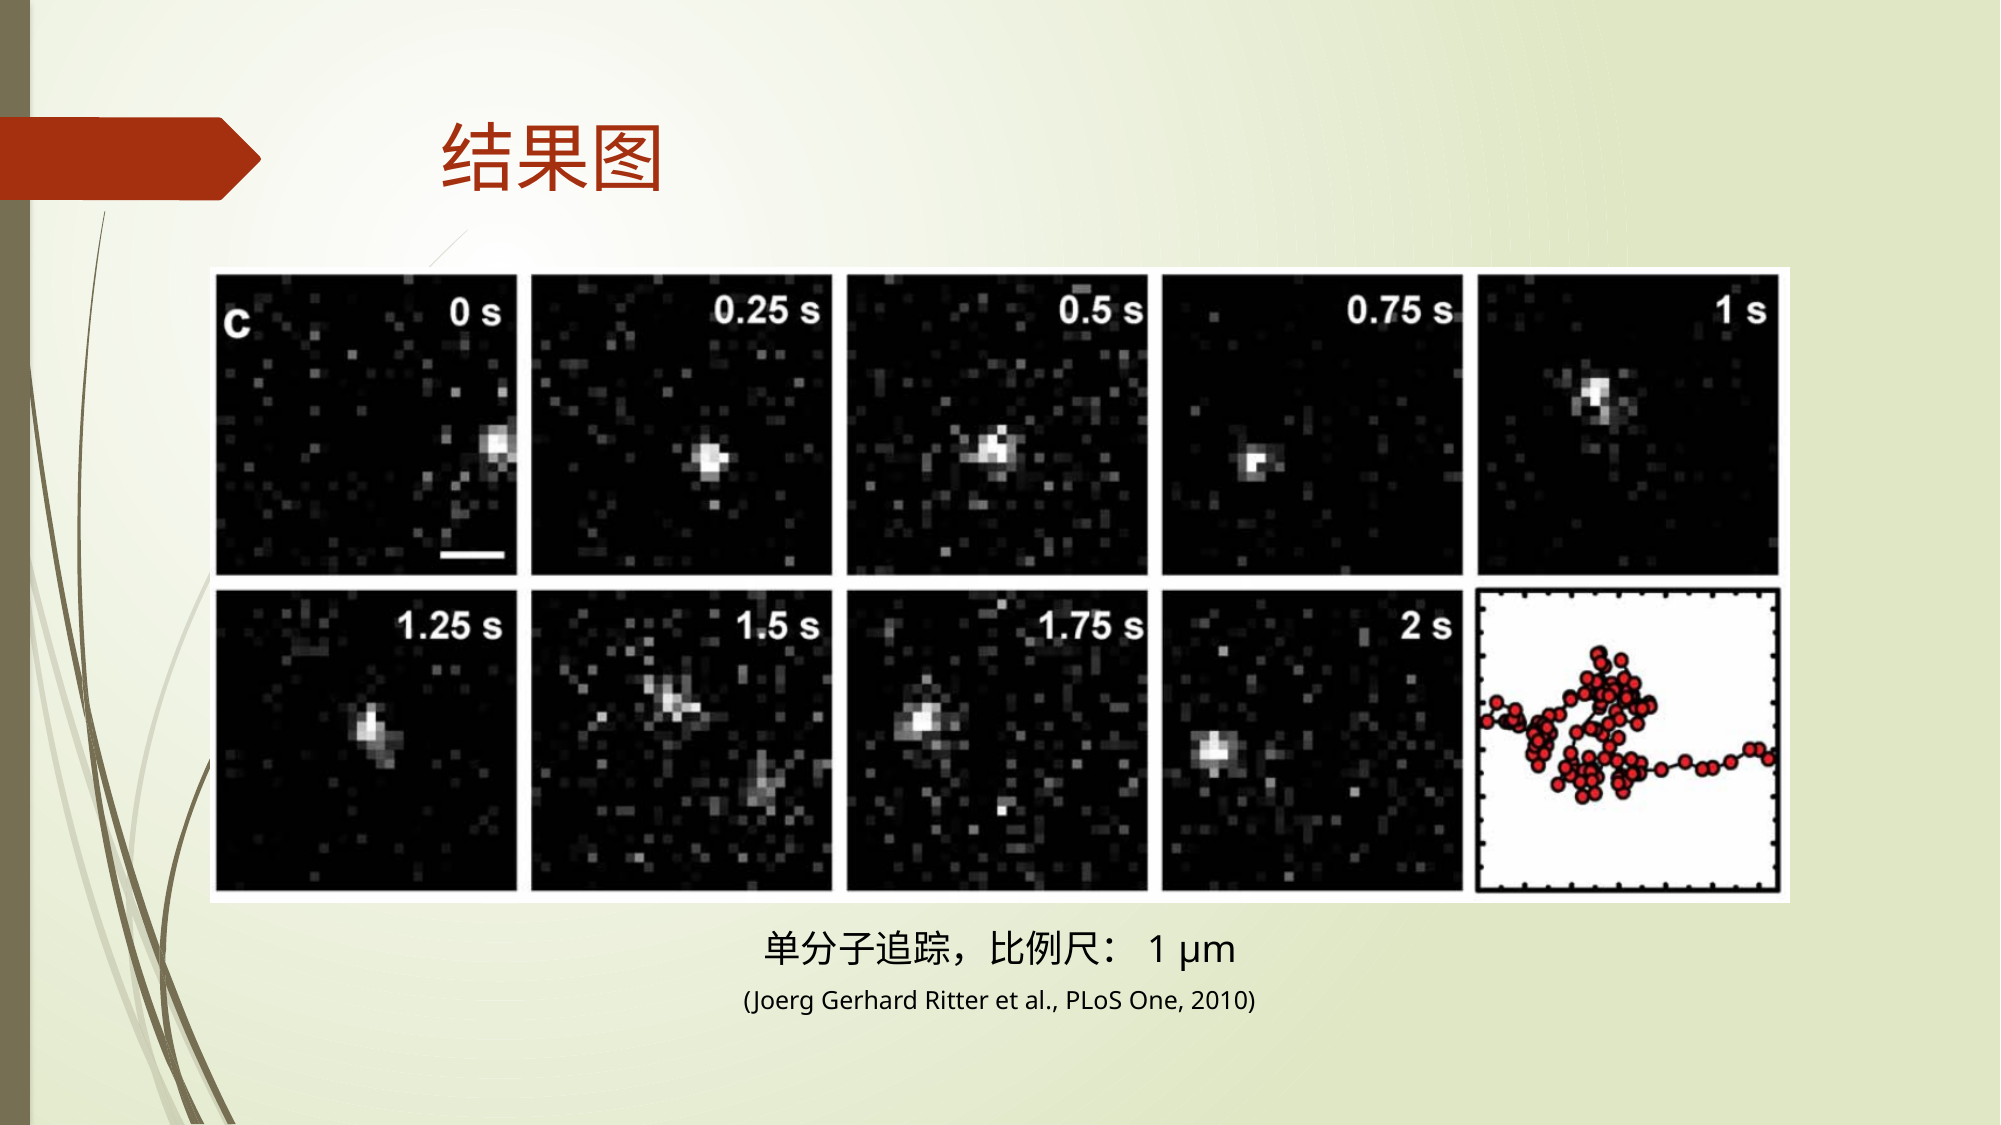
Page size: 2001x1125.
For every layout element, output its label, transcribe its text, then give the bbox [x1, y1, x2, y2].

title 结果图 [425, 102, 1888, 227]
text_box 单分子追踪，比例尺：1 μm [748, 917, 1252, 977]
text_box (Joerg Gerhard Ritter et al., PLoS One, 2010) [728, 977, 1272, 1022]
picture [209, 266, 1790, 903]
